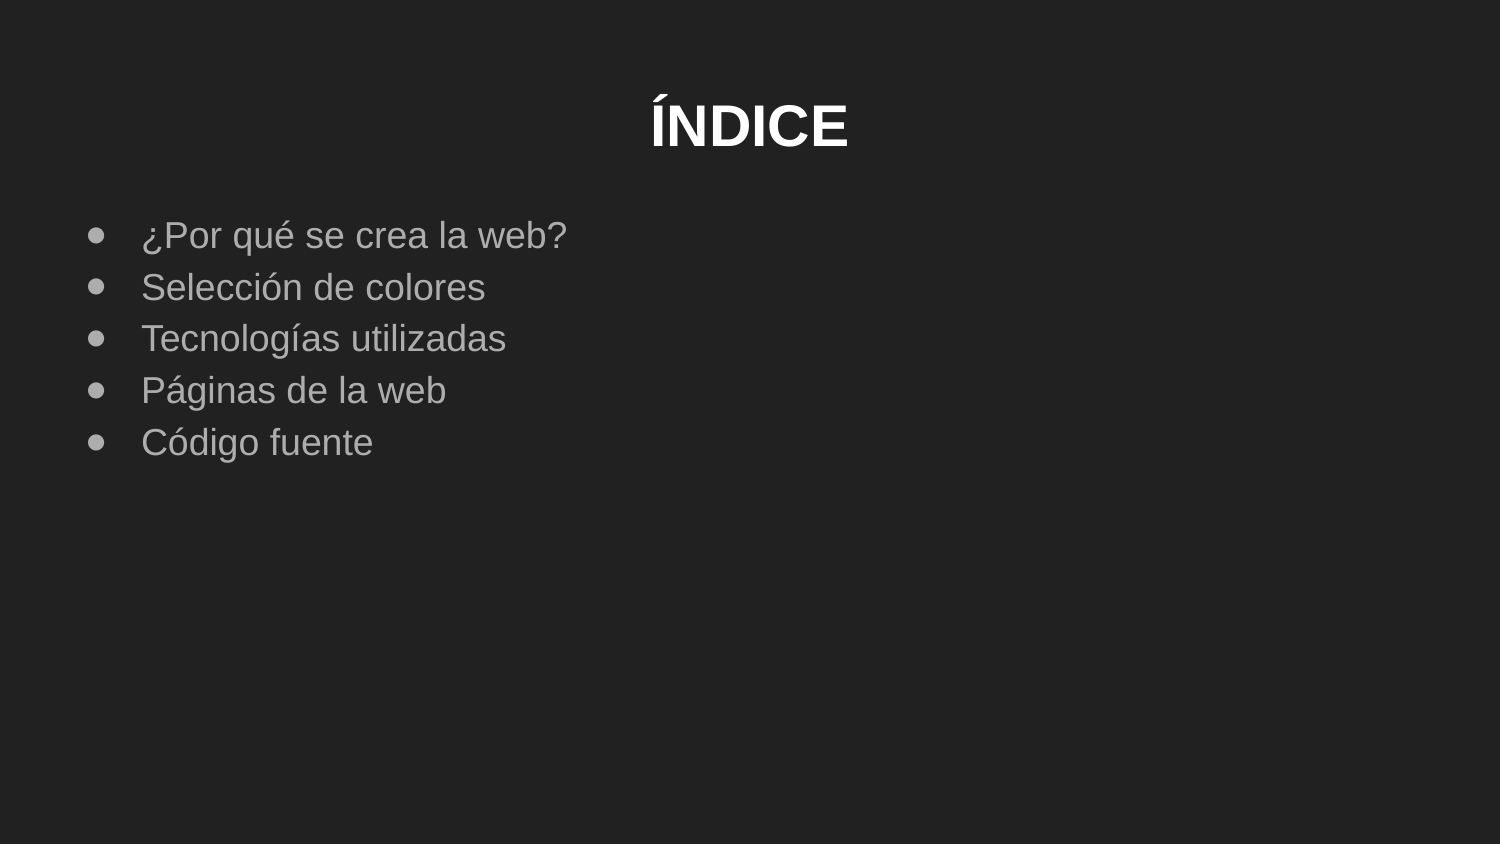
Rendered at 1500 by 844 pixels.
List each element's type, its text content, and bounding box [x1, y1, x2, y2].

list ¿Por qué se crea la web? Selección de colores Tecnologías utilizadas Páginas de la web Código fuente [51, 189, 1449, 750]
title ÍNDICE [51, 72, 1449, 167]
